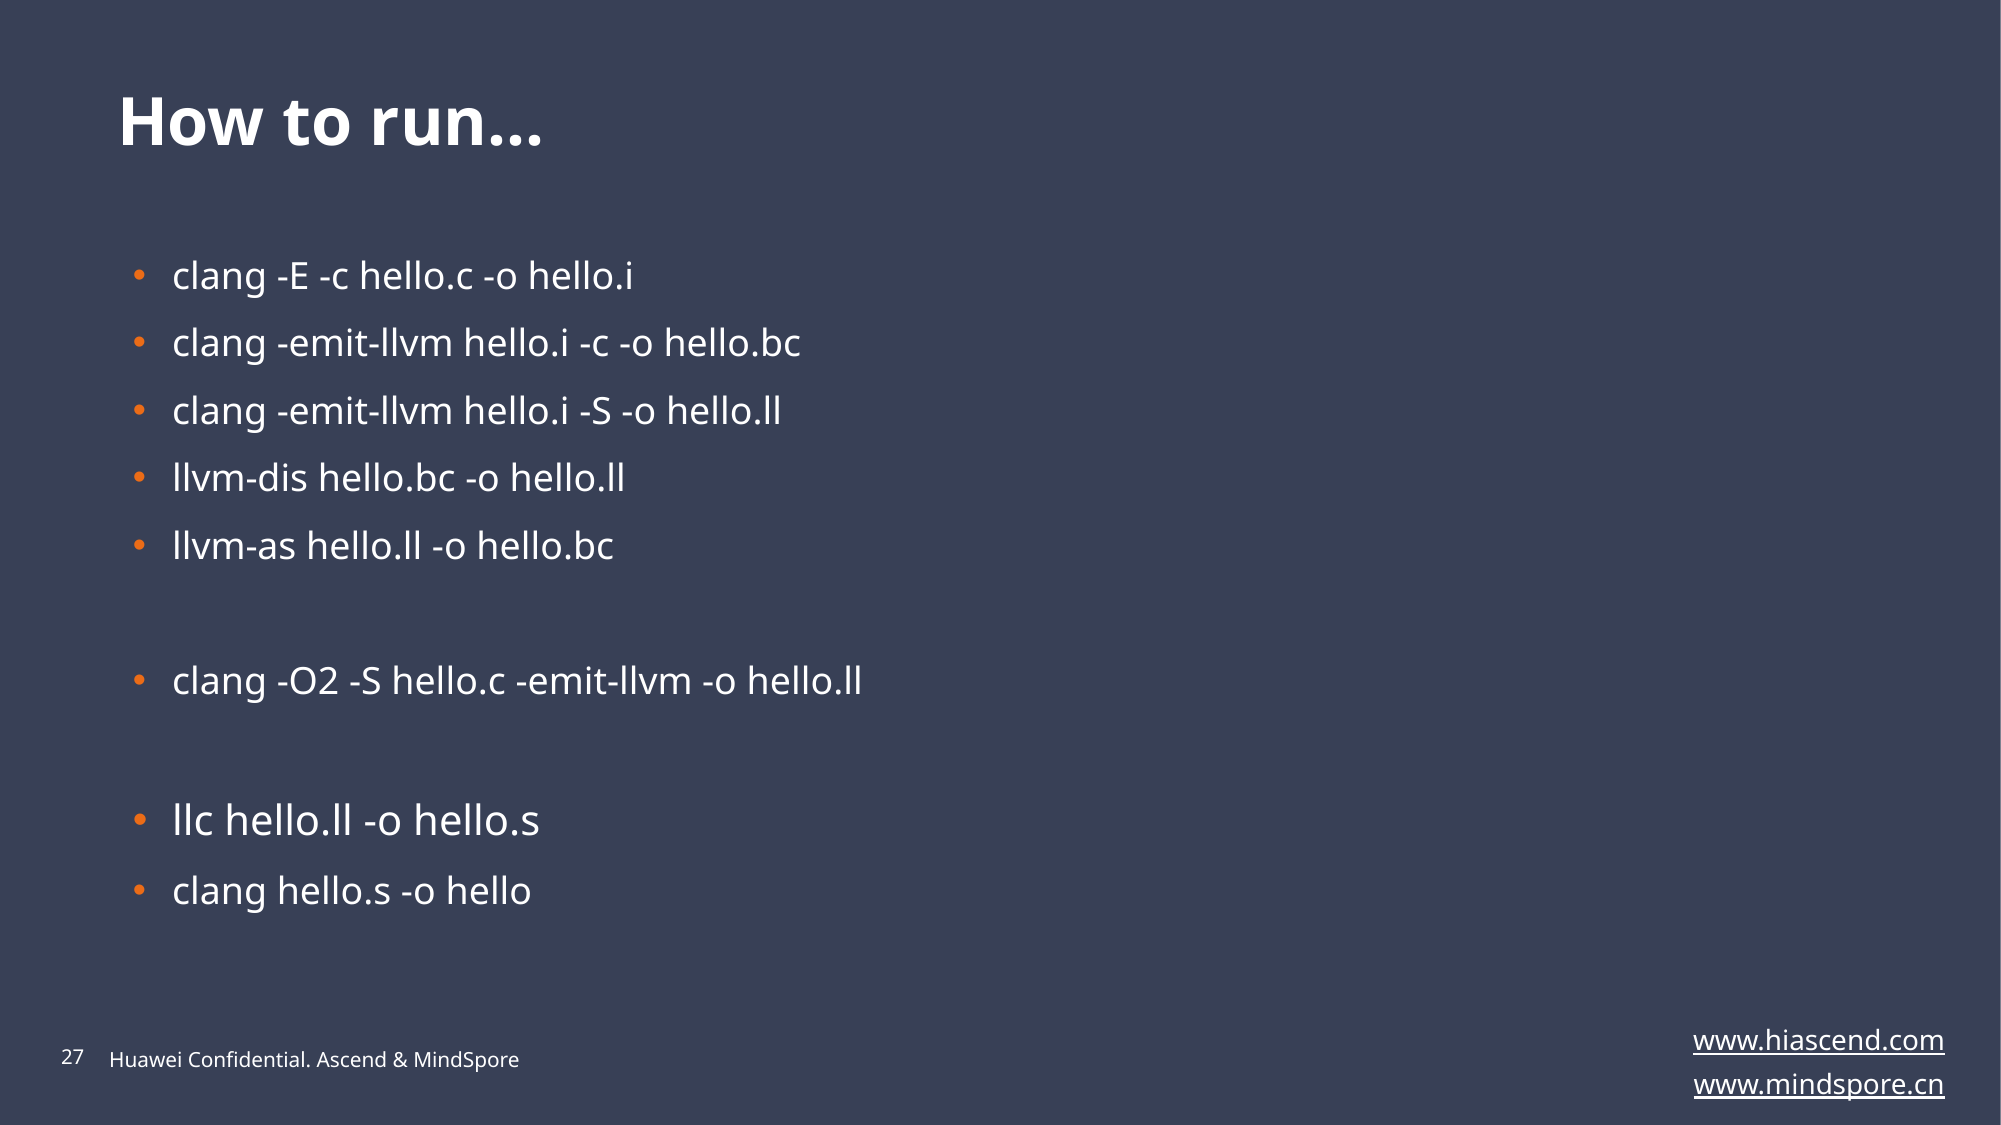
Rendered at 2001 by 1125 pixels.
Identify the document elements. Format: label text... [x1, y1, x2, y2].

title How to run… [102, 76, 1901, 173]
list clang -E -c hello.c -o hello.i clang -emit-llvm hello.i -c -o hello.bc clang -emit-llvm hello.i -S -o hello.ll llvm-dis hello.bc -o hello.ll llvm-as hello.ll -o hello.bc clang -O2 -S hello.c -emit-llvm -o hello.ll llc hello.ll -o hello.s clang hello.s -o hello [118, 221, 1883, 965]
